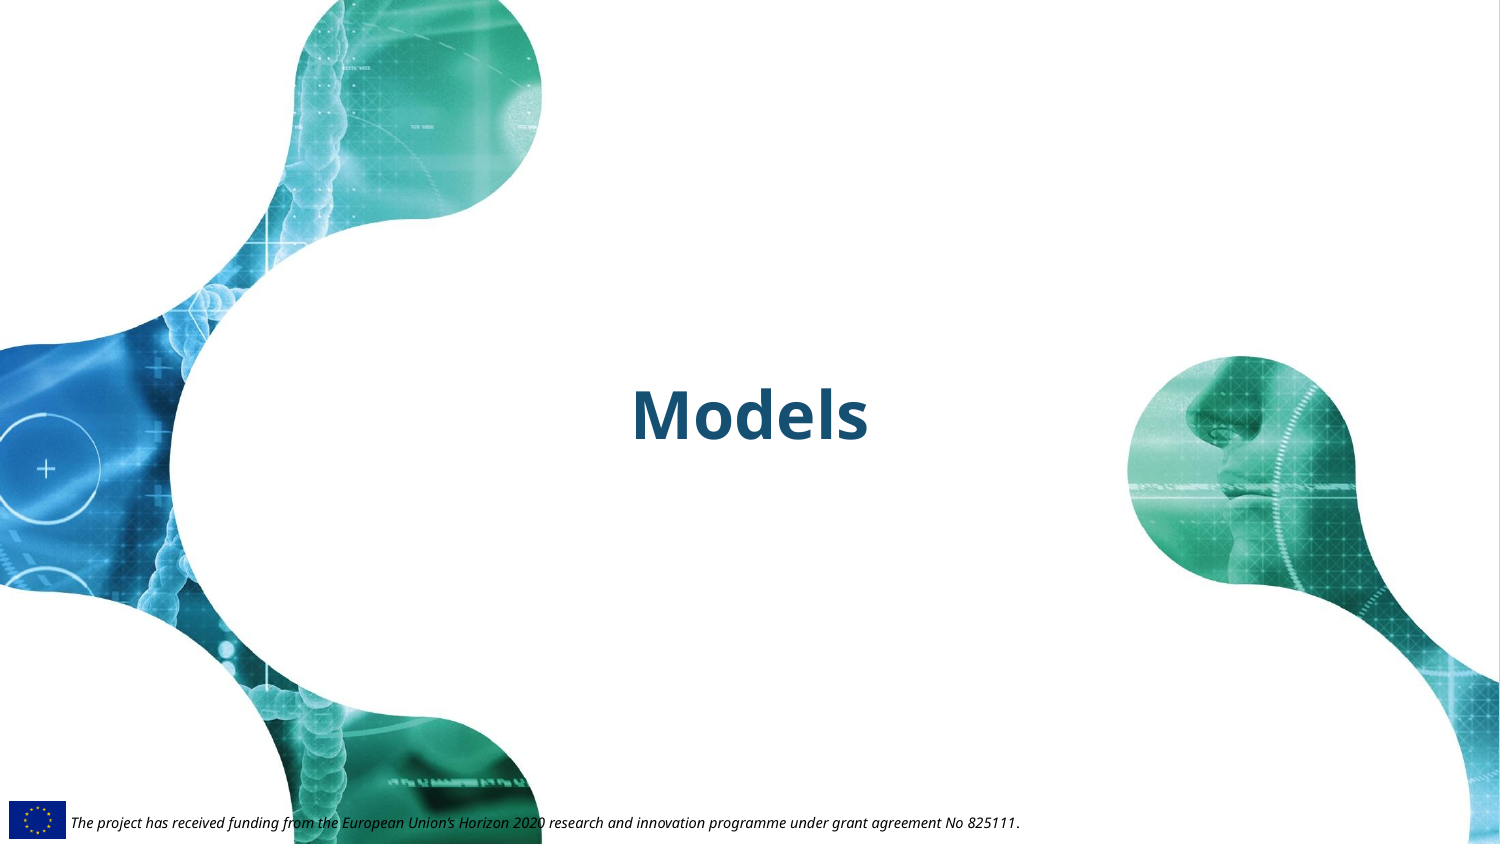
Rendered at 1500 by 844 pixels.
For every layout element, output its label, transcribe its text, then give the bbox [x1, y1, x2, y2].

title Models [359, 336, 1141, 500]
picture [0, 0, 1499, 844]
